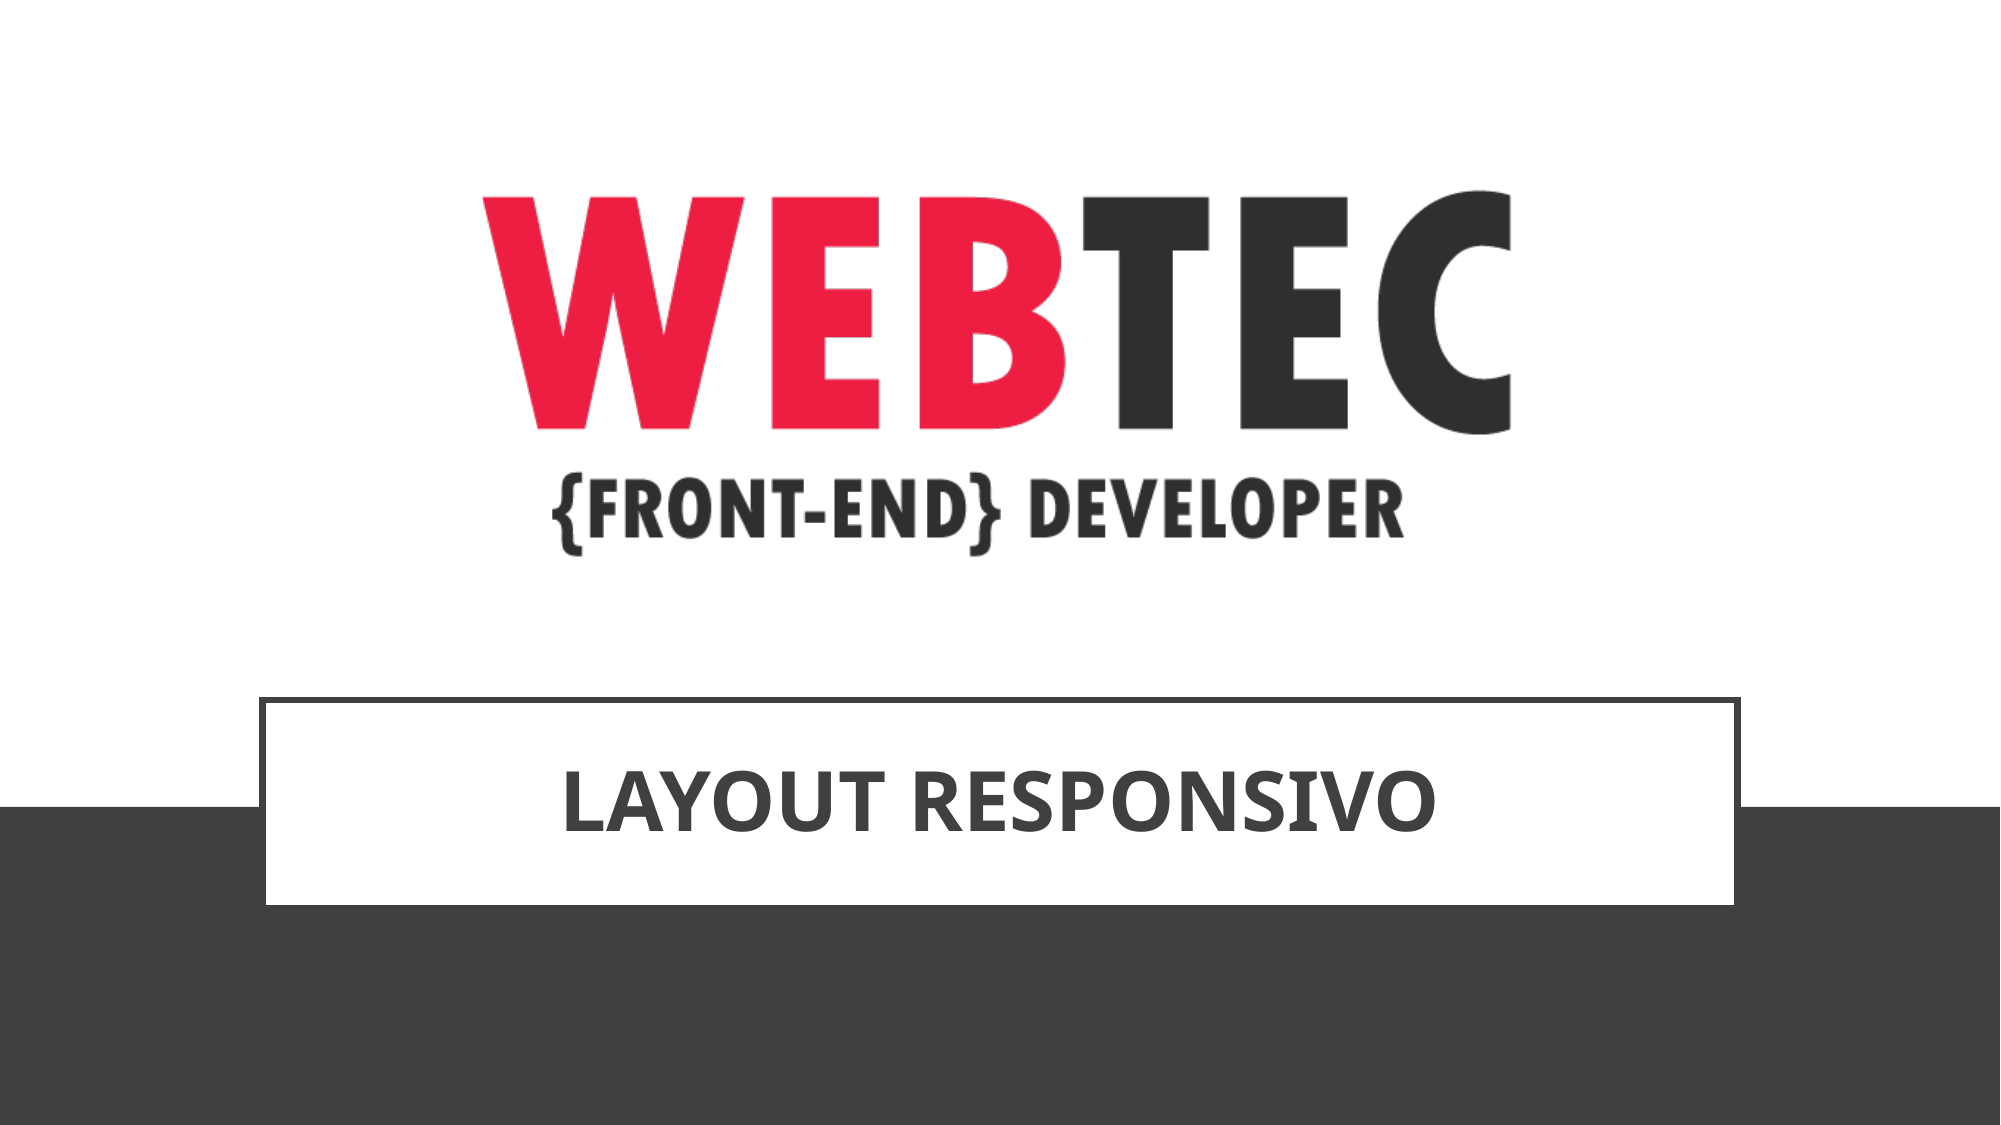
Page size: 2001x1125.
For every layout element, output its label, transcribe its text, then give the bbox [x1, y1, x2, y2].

picture [357, 158, 1643, 598]
title LAYOUT RESPONSIVO [262, 700, 1738, 908]
text_box [0, 806, 2000, 1125]
